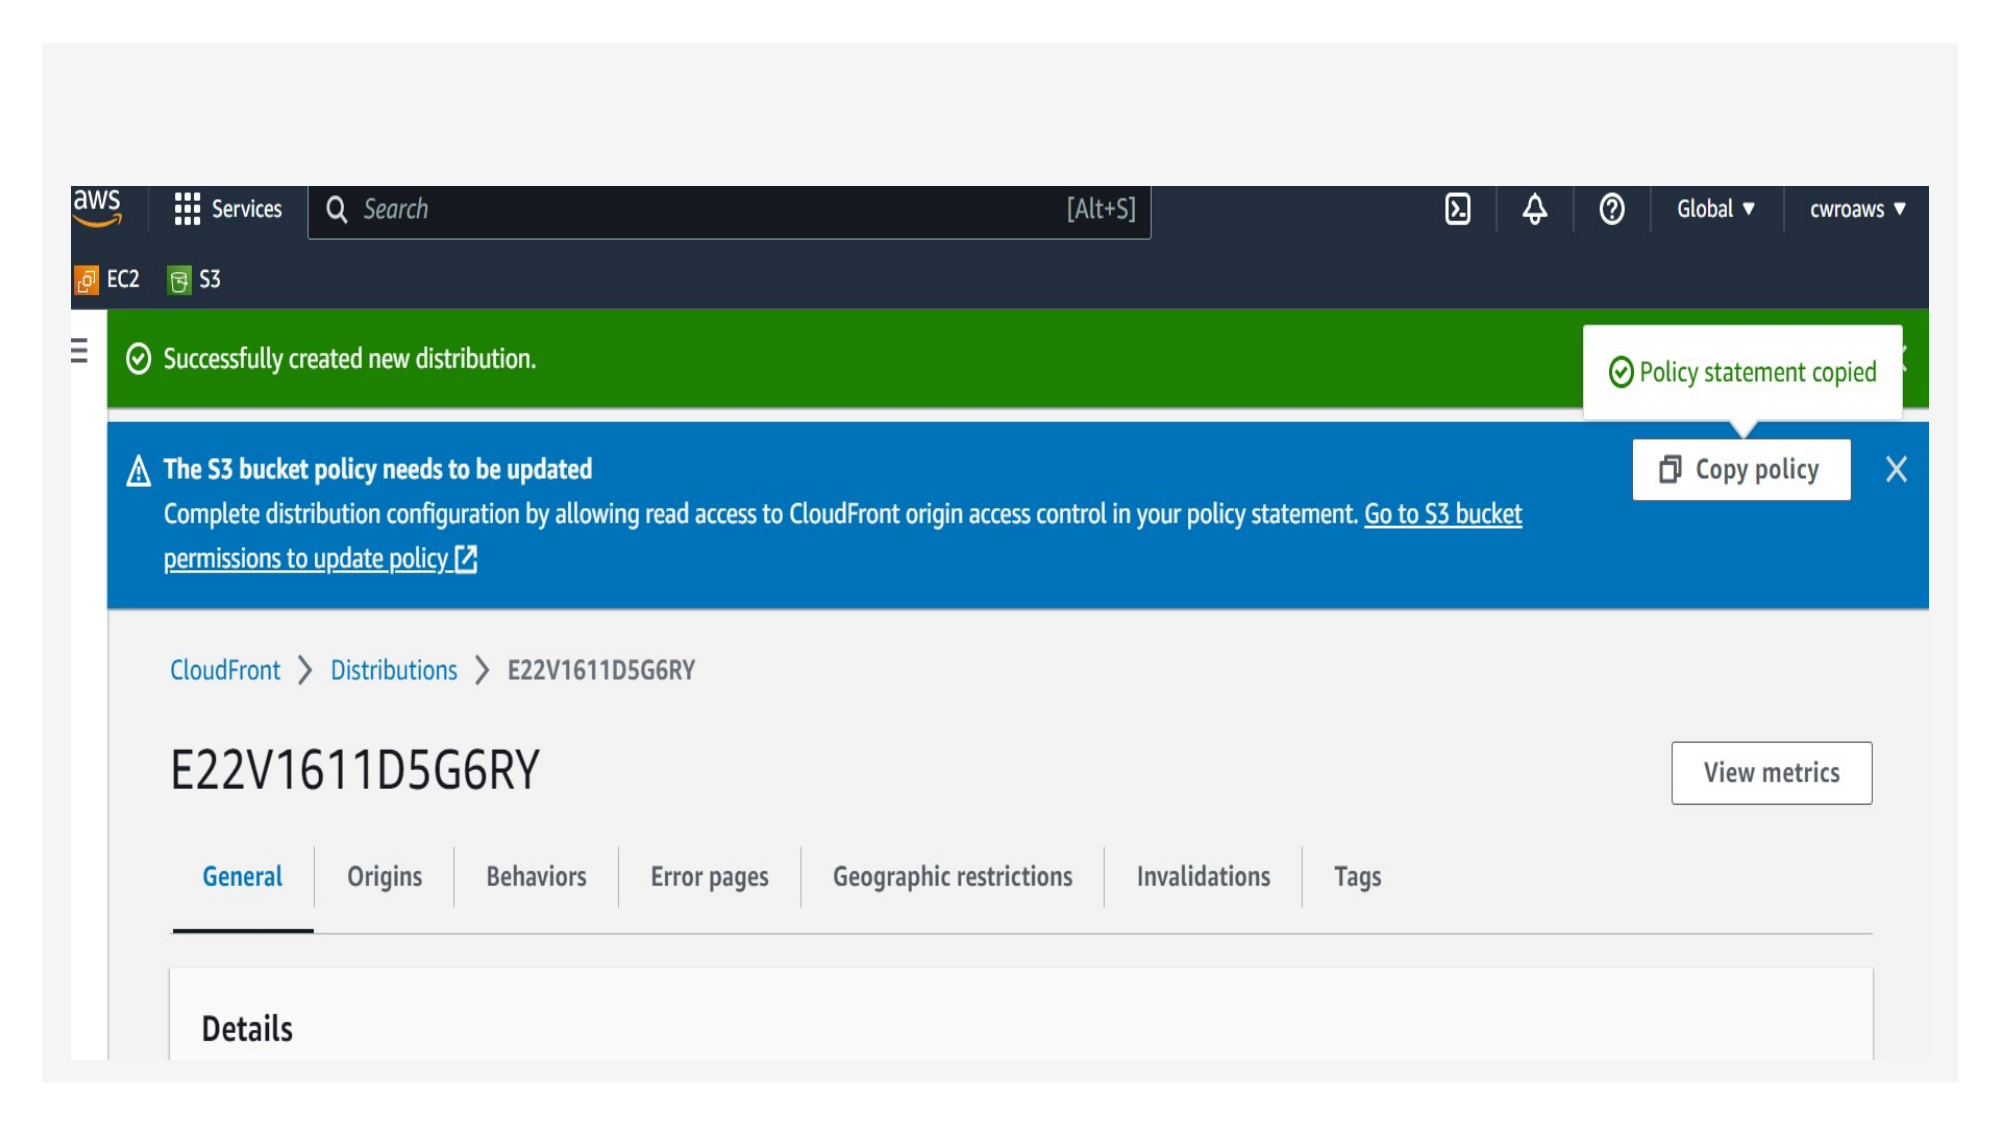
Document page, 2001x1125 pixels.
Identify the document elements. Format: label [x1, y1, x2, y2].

picture [71, 185, 1929, 1060]
